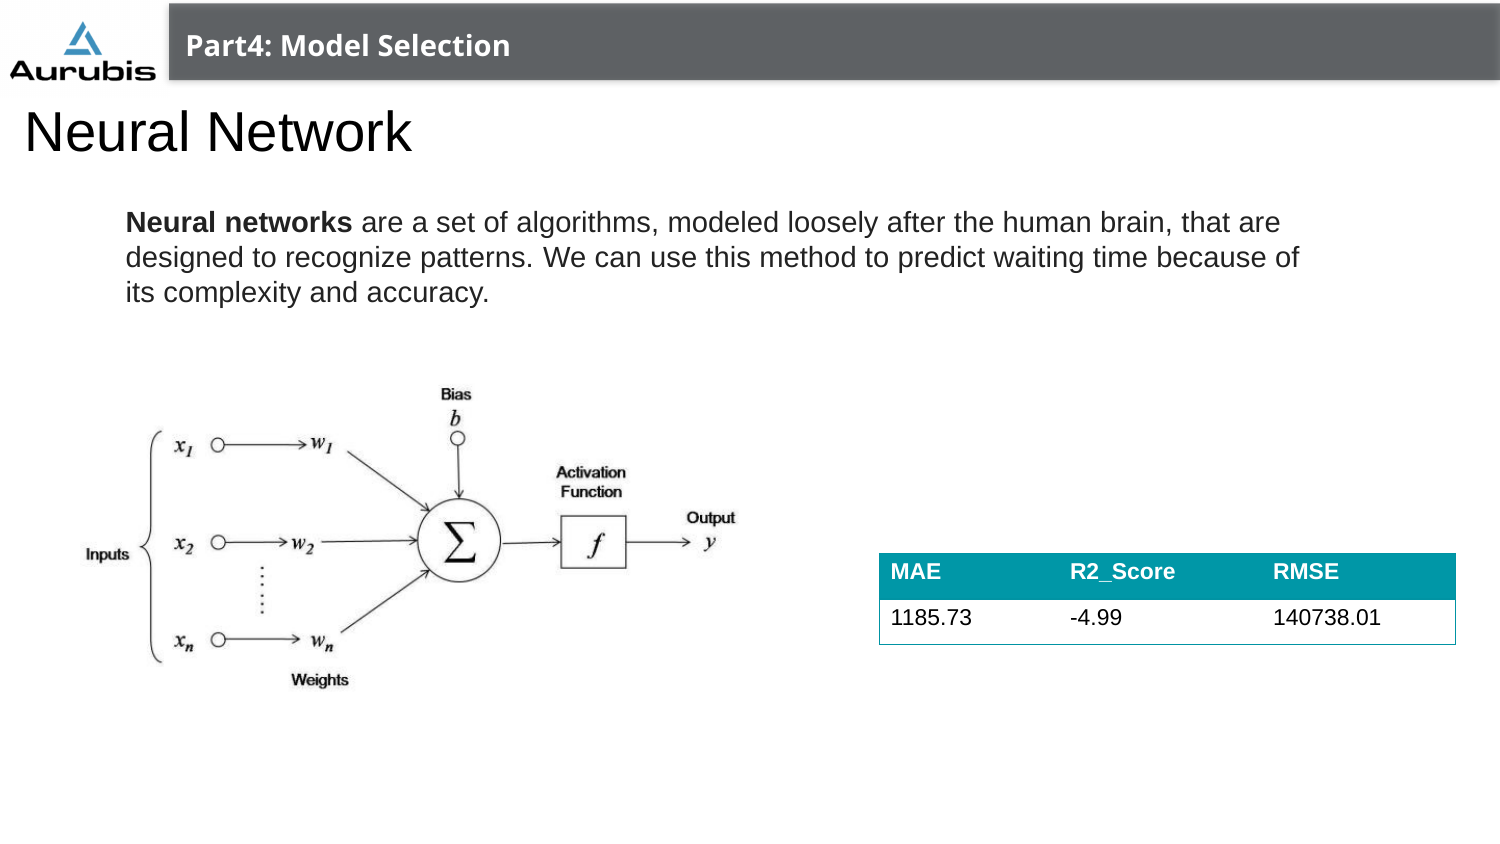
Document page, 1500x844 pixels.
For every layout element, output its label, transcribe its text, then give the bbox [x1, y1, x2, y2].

table_cell -4.99 [1059, 600, 1262, 644]
table_header MAE [880, 554, 1059, 598]
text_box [168, 3, 1500, 81]
text_box Neural networks are a set of algorithms, modeled loosely after the human brain, that are designed to recognize patterns. We can use this method to predict waiting time because of its complexity and accuracy. [110, 195, 1331, 316]
table_cell 140738.01 [1262, 600, 1455, 644]
title Neural Network [9, 90, 1352, 220]
table_cell 1185.73 [880, 600, 1059, 644]
picture [72, 358, 751, 704]
table_header RMSE [1262, 554, 1455, 598]
picture [0, 0, 170, 98]
table_header R2_Score [1059, 554, 1262, 598]
